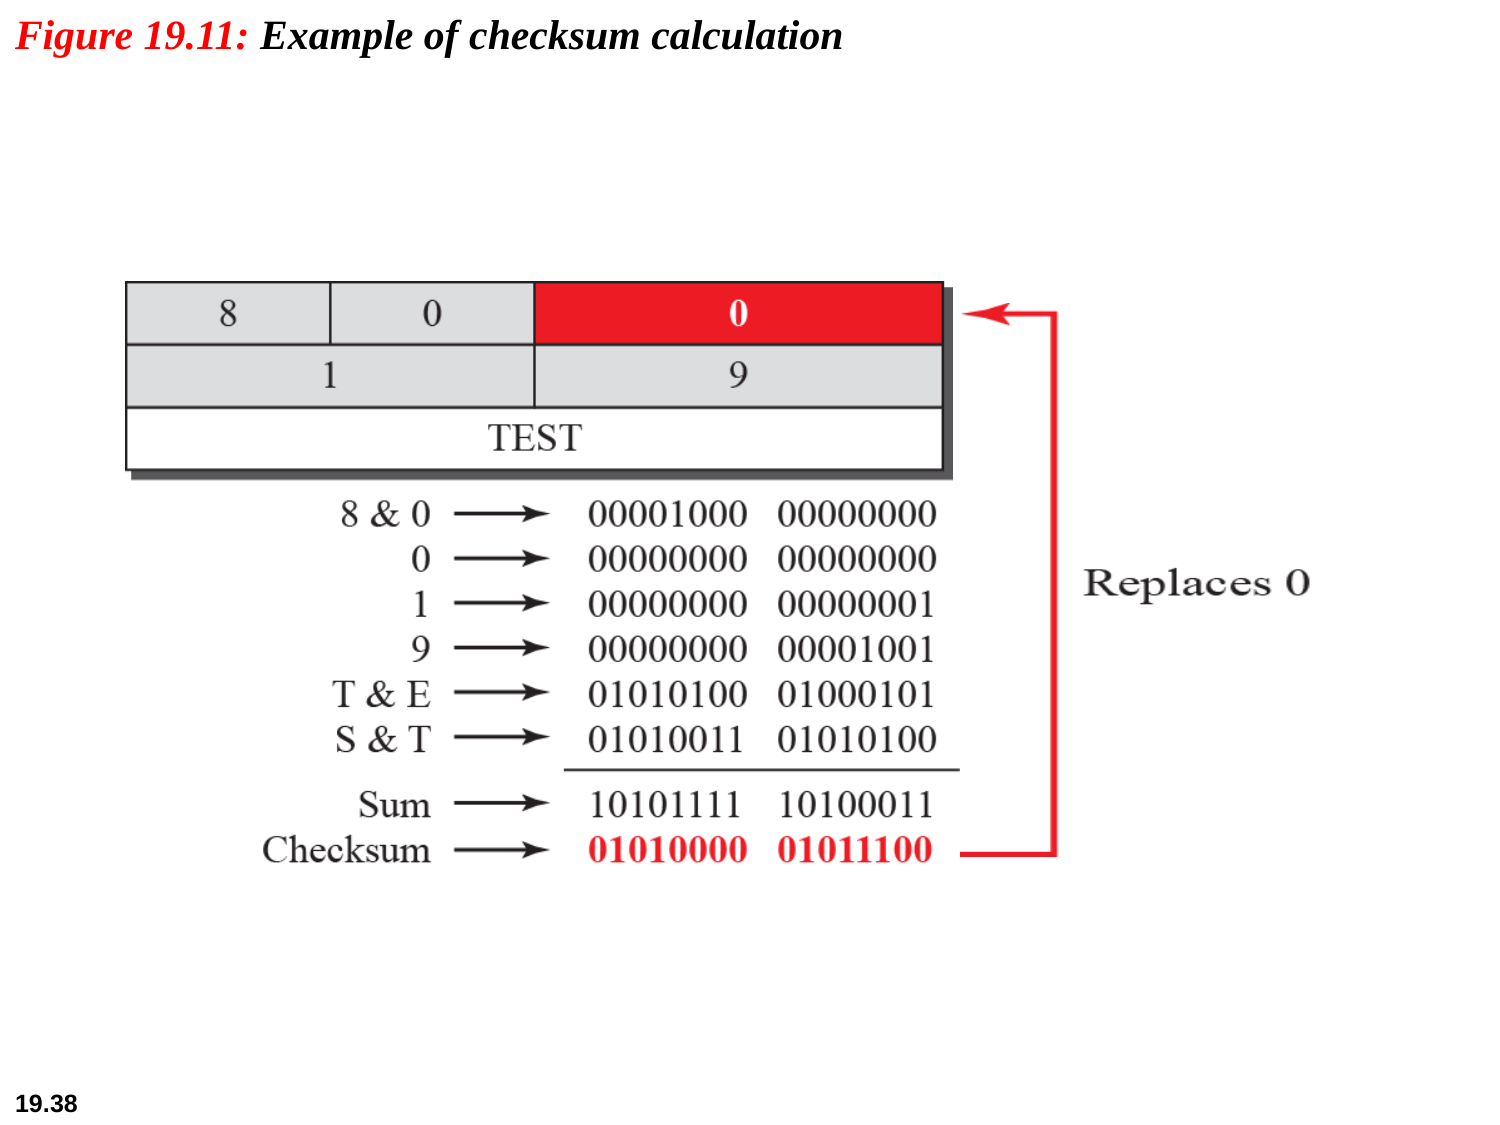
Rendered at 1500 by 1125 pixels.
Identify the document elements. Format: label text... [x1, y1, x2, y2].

picture [124, 281, 1313, 876]
text_box Figure 19.11: Example of checksum calculation [0, 0, 1338, 66]
text_box 19.38 [0, 1049, 313, 1125]
